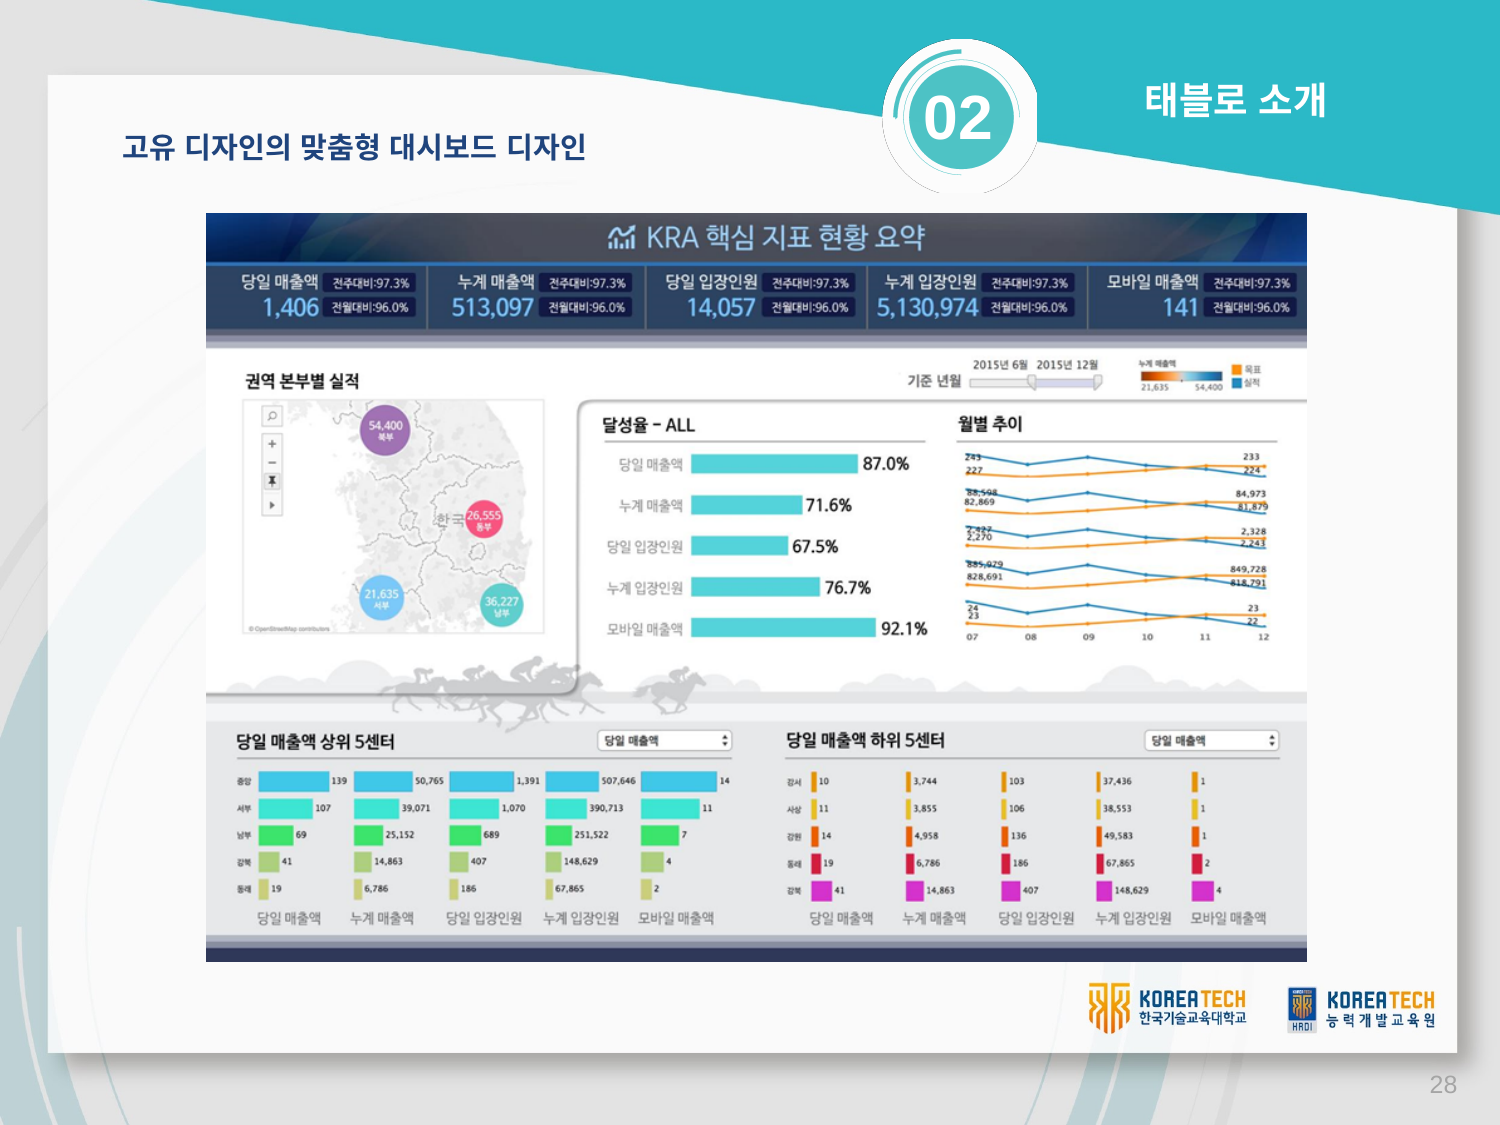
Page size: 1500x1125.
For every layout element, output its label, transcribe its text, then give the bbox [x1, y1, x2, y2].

text_box 태블로 소개 [1043, 69, 1430, 138]
slide_number 28 [1225, 1053, 1473, 1114]
text_box 고유 디자인의 맞춤형 대시보드 디자인 [107, 114, 1260, 206]
picture [0, 0, 1500, 1125]
